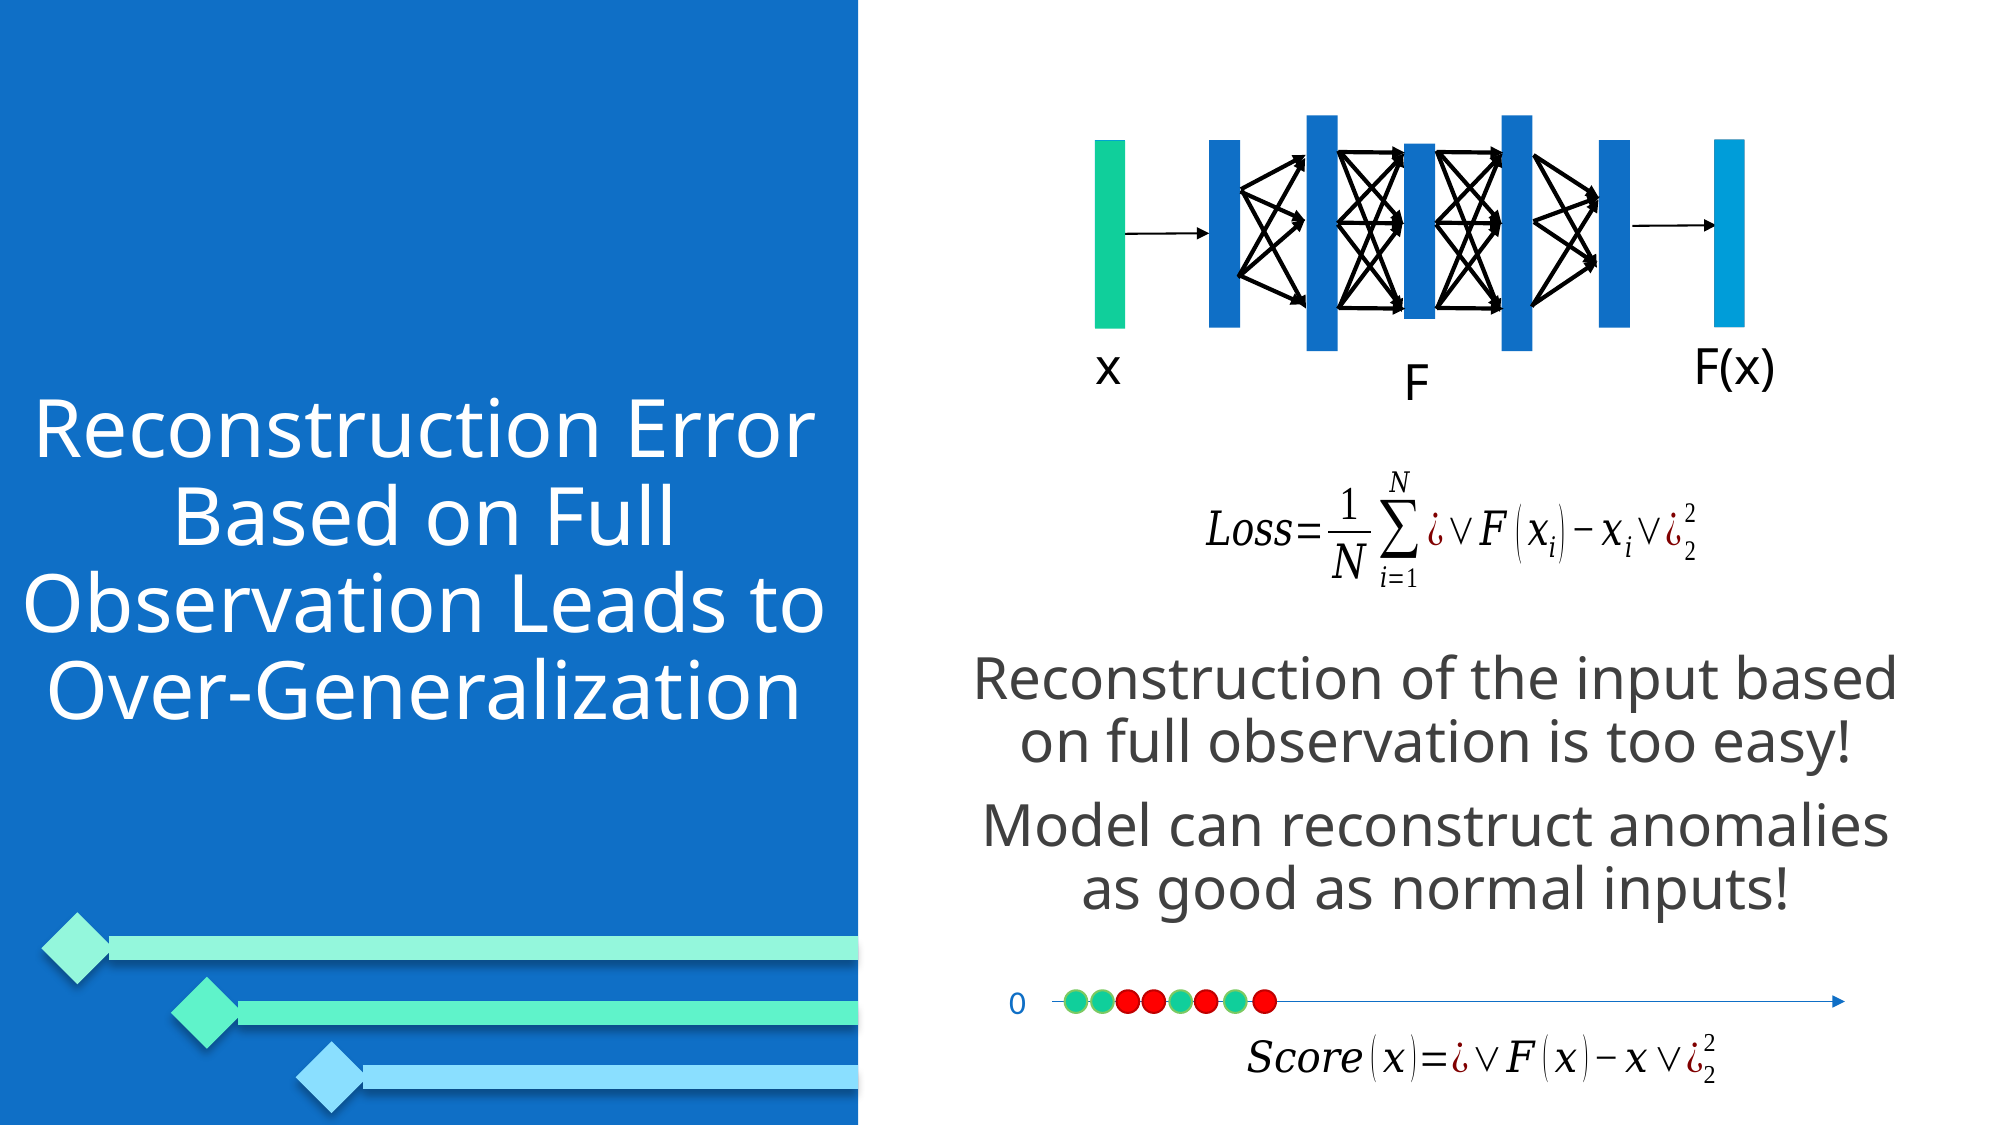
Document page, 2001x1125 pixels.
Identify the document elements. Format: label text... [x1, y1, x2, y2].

list Reconstruction of the input based on full observation is too easy! Model can reconstruct anomalies as good as normal inputs! [934, 131, 1938, 1105]
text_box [1116, 990, 1276, 1013]
title Reconstruction Error Based on Full Observation Leads to Over-Generalization [0, 377, 850, 748]
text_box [1080, 115, 1811, 420]
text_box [994, 973, 1845, 1030]
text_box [1064, 990, 1116, 1013]
